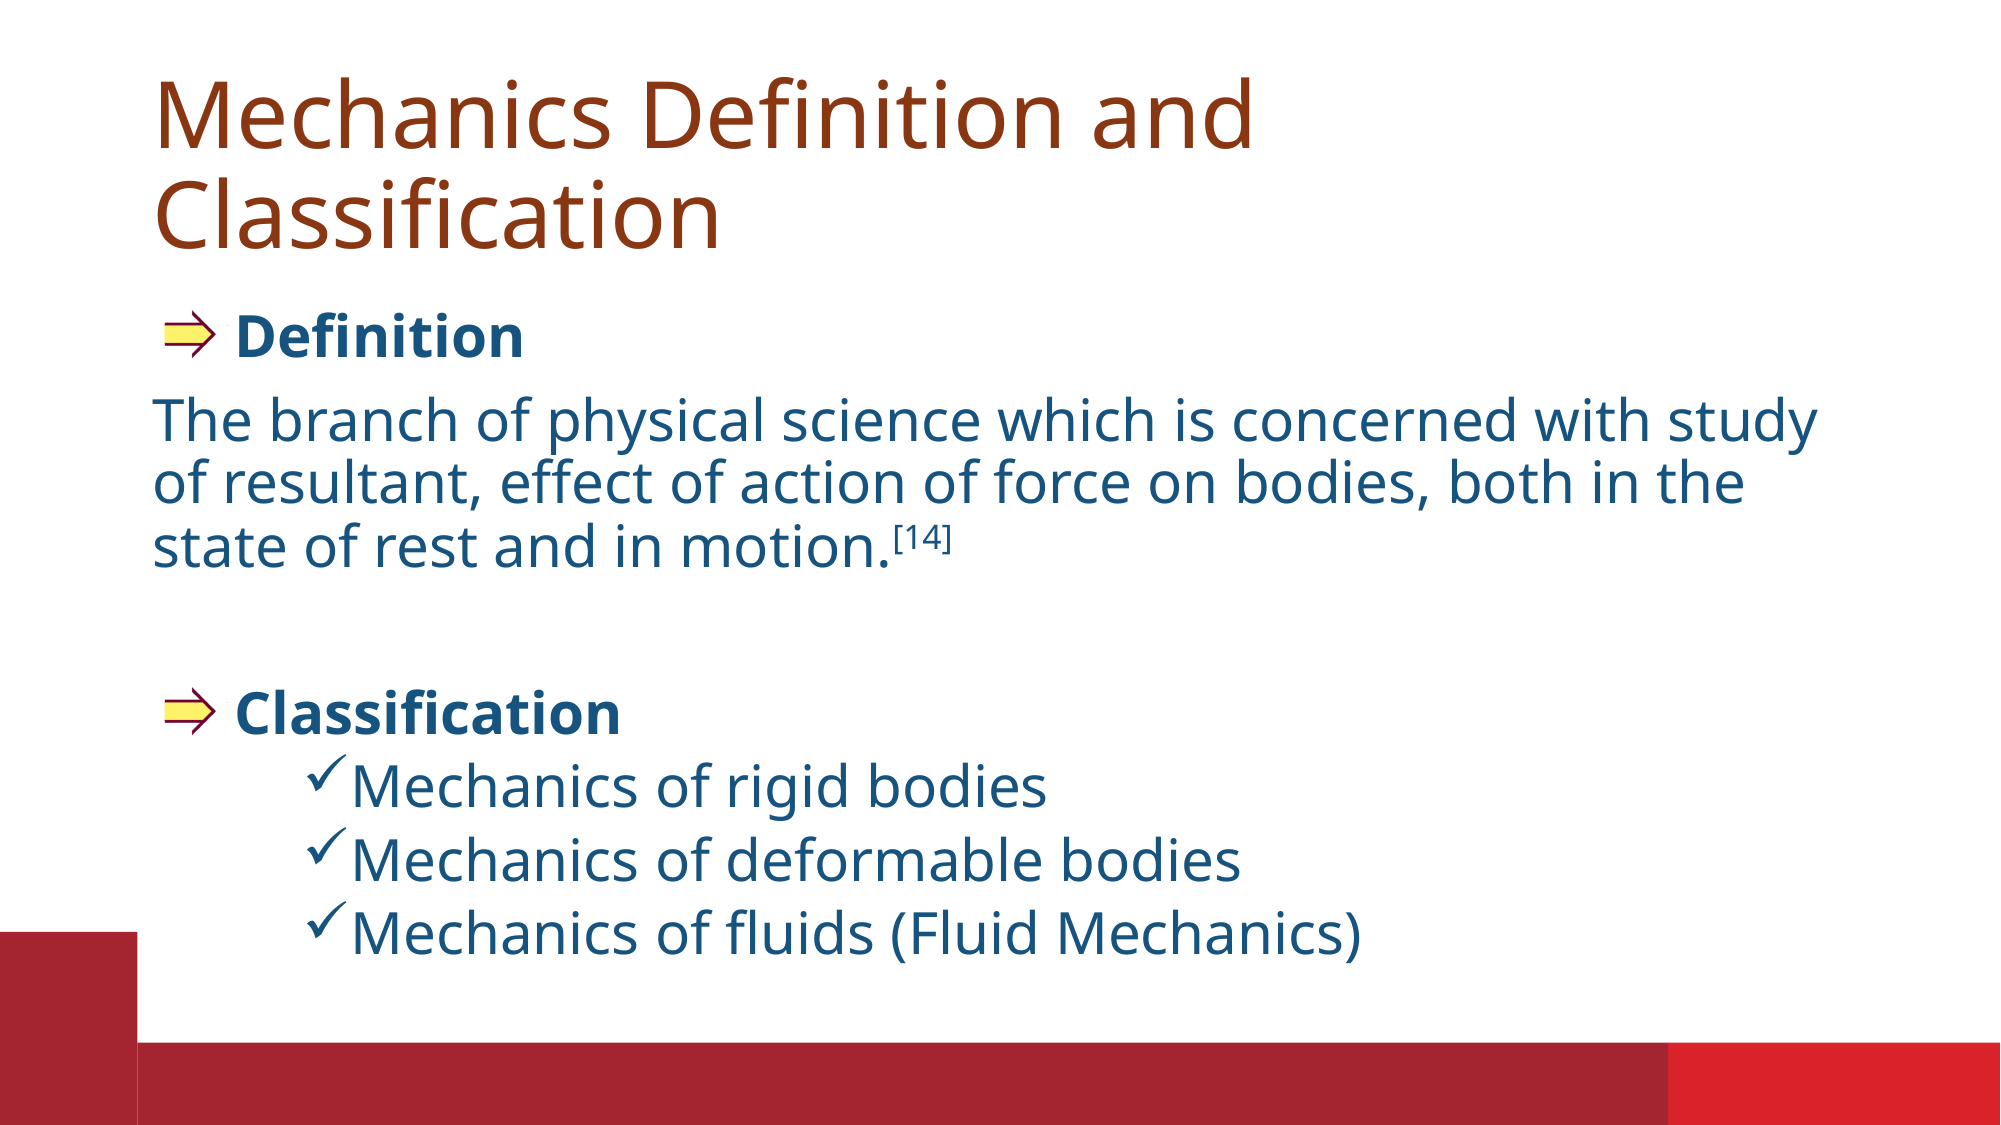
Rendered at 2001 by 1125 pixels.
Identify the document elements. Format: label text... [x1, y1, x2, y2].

title Mechanics Definition and Classification [137, 59, 1863, 278]
picture [152, 681, 235, 743]
list Definition The branch of physical science which is concerned with study of resultant, effect of action of force on bodies, both in the state of rest and in motion.[14] Classification Mechanics of rigid bodies Mechanics of deformable bodies Mechanics of fluids (Fluid Mechanics) [137, 299, 1863, 1014]
text_box [0, 931, 138, 1125]
text_box [1669, 1042, 2000, 1125]
text_box [137, 1042, 1669, 1125]
picture [152, 304, 235, 366]
